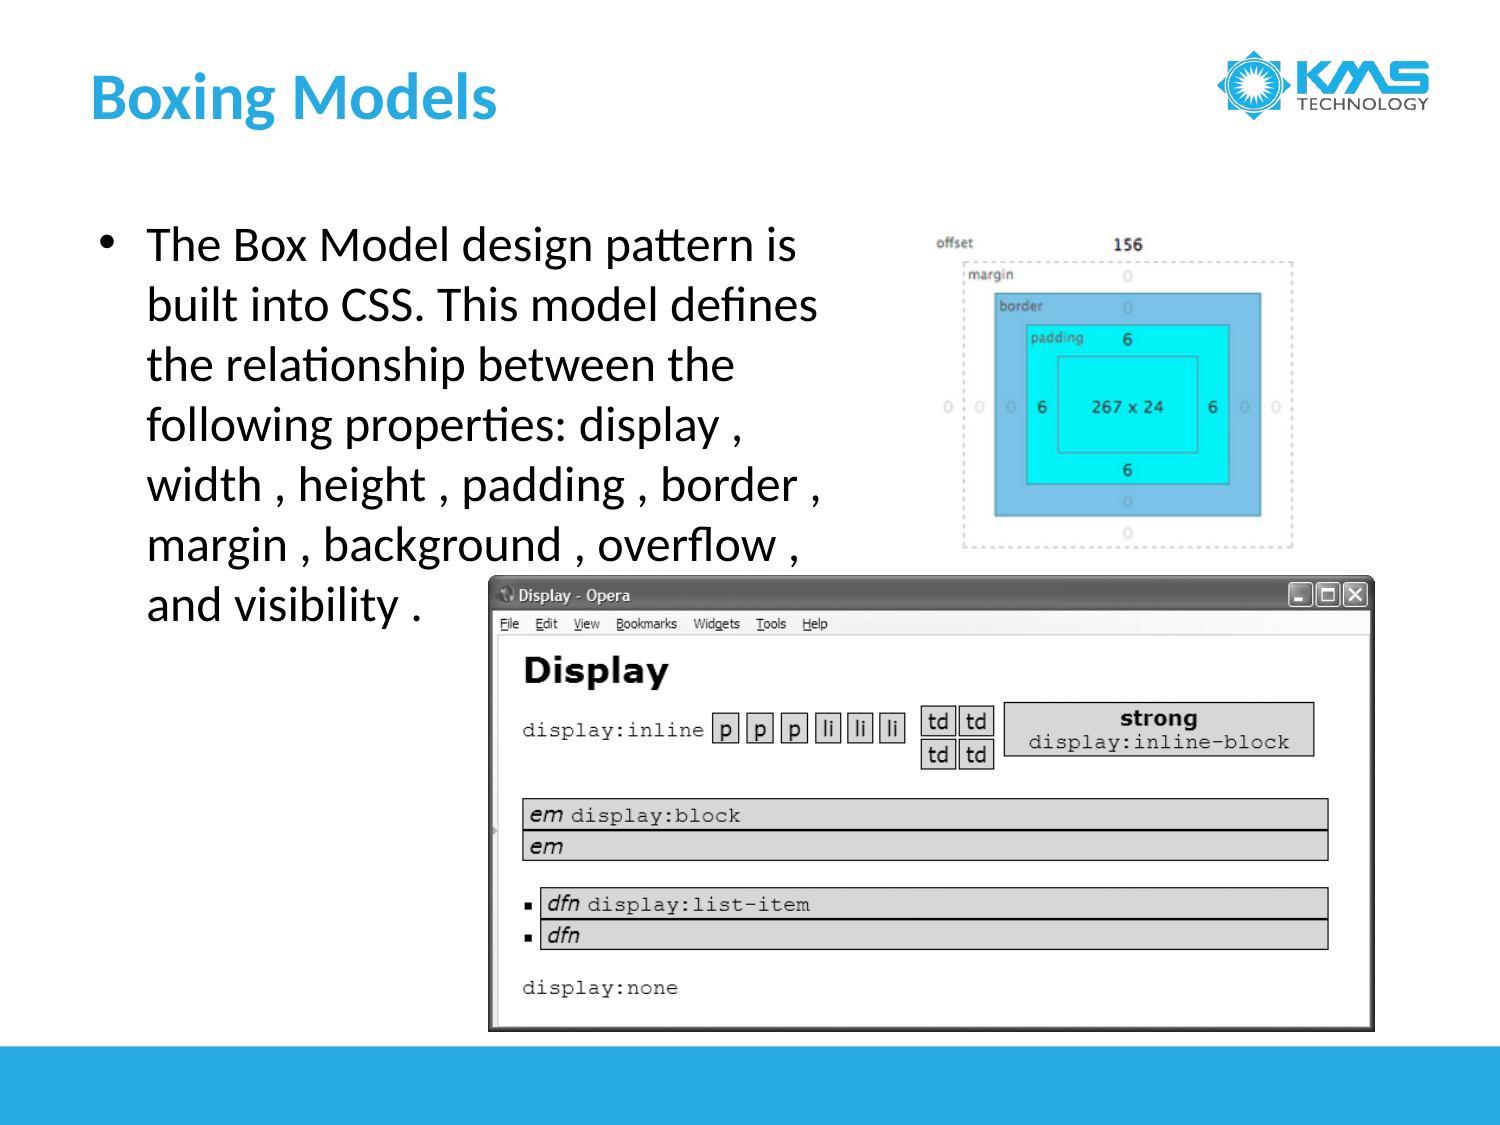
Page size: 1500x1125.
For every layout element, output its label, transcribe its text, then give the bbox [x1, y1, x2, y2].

picture [488, 575, 1375, 1033]
list The Box Model design pattern is built into CSS. This model defines the relationship between the following properties: display , width , height , padding , border , margin , background , overflow , and visibility . [75, 203, 843, 947]
picture [1208, 45, 1436, 126]
title Boxing Models [75, 45, 1102, 150]
picture [927, 224, 1307, 555]
